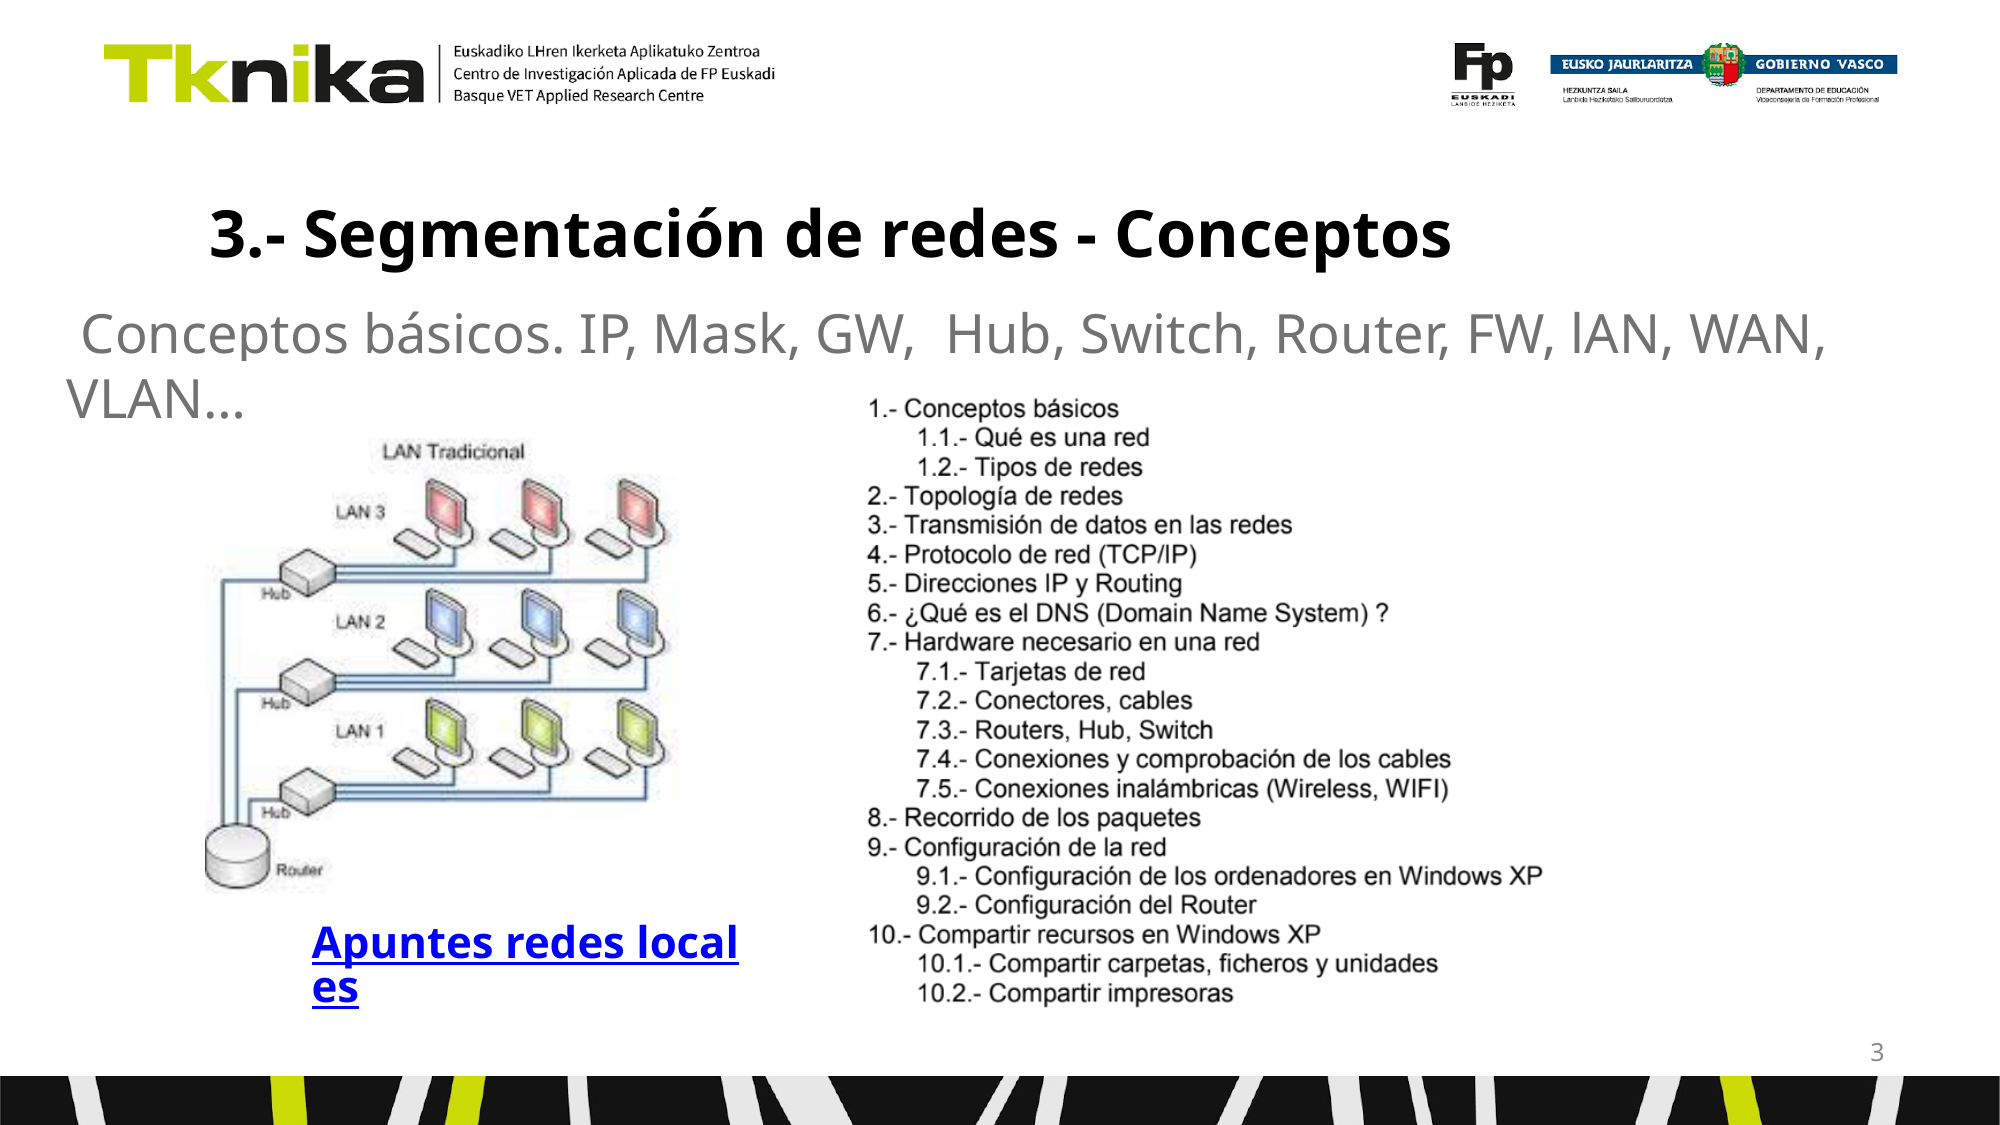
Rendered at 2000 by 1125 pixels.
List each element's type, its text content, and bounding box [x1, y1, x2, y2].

title 3.- Segmentación de redes - Conceptos [130, 184, 1534, 279]
text_box Apuntes redes locales [296, 899, 776, 990]
slide_number ‹#› [1433, 1023, 1900, 1084]
text_box Conceptos básicos. IP, Mask, GW, Hub, Switch, Router, FW, lAN, WAN, VLAN… [0, 284, 1947, 445]
picture [838, 386, 1617, 1036]
picture [0, 1076, 2000, 1125]
picture [102, 42, 1898, 106]
picture [204, 438, 718, 951]
